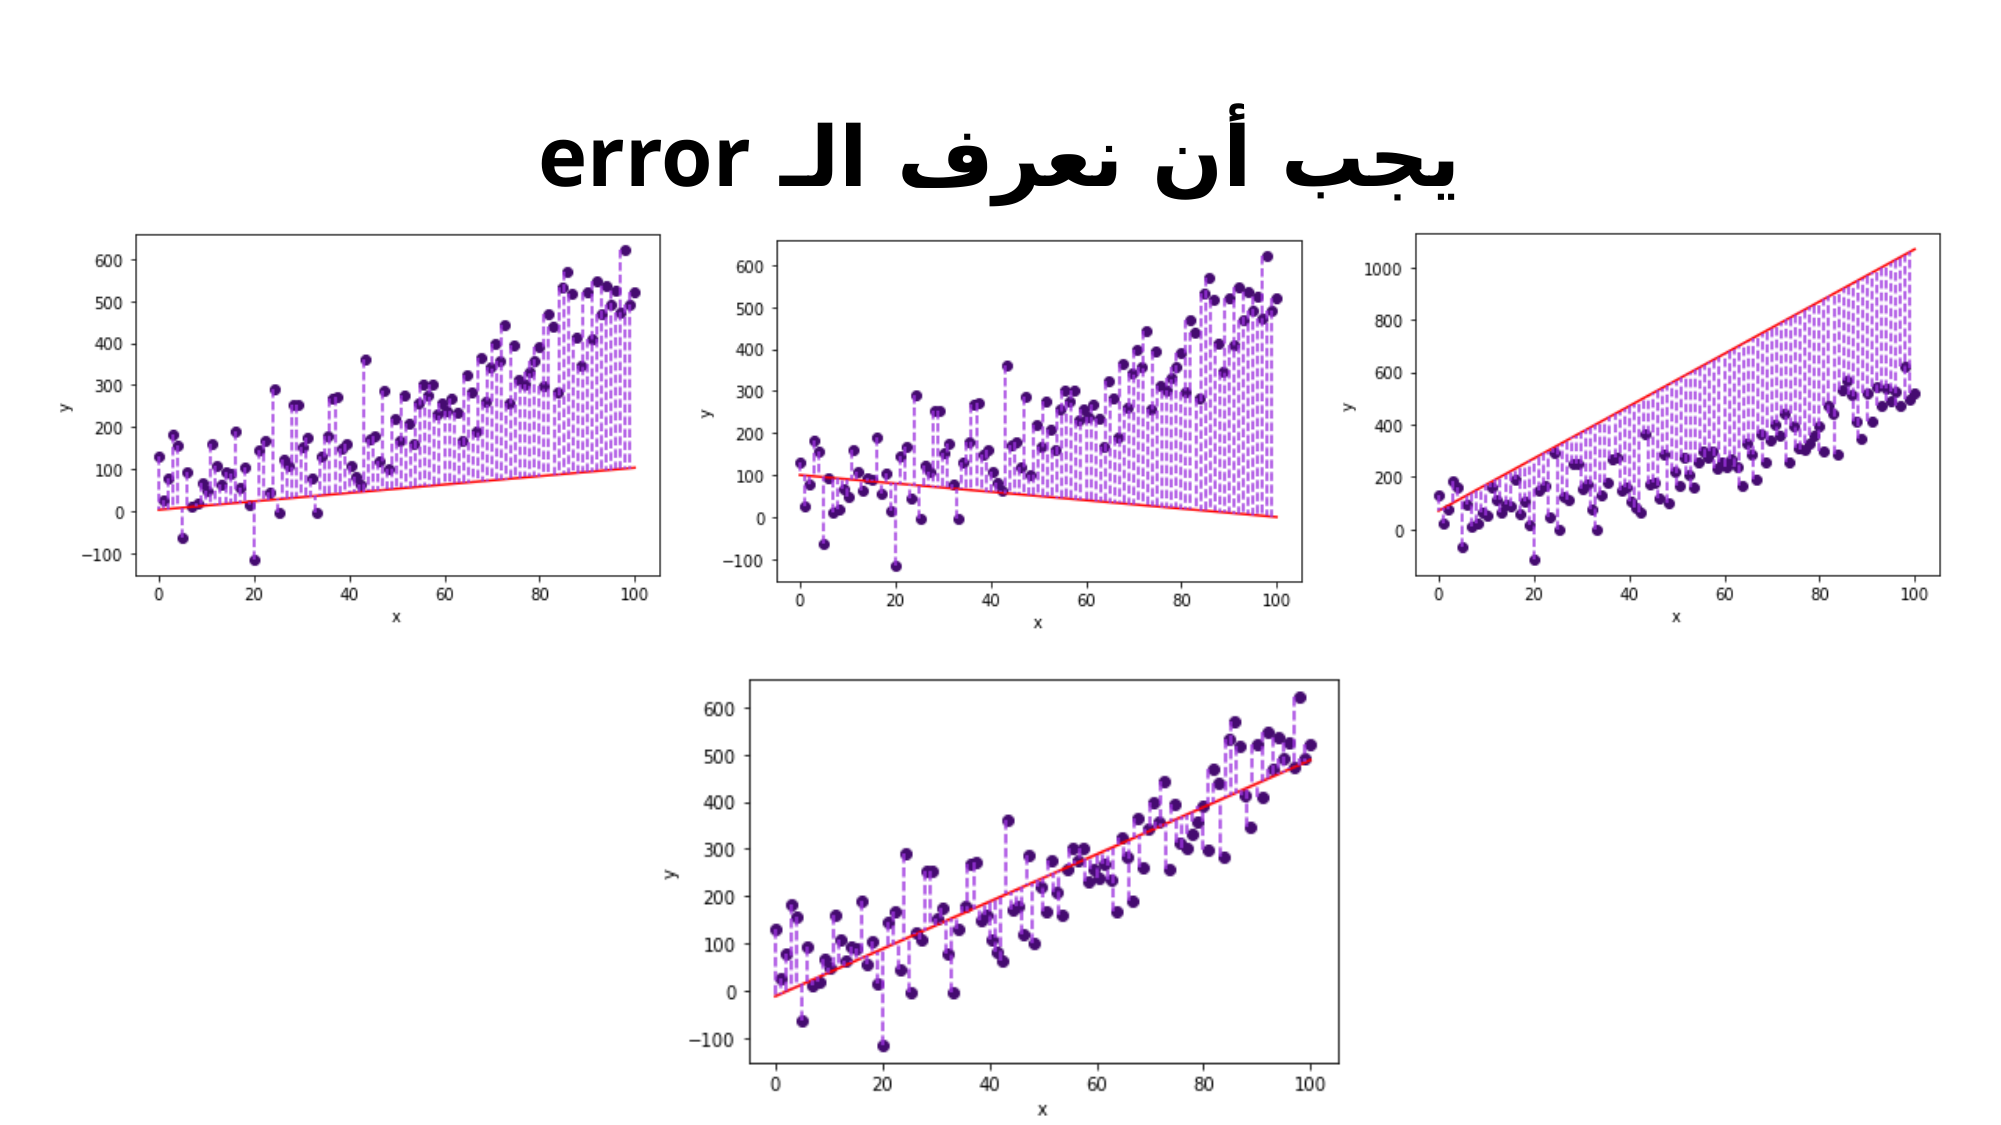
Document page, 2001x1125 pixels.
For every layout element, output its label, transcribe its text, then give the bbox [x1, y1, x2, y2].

picture [48, 225, 669, 635]
picture [1331, 224, 1949, 635]
picture [689, 231, 1311, 641]
text_box يجب أن نعرف الـ error [420, 96, 1580, 211]
picture [651, 669, 1349, 1125]
